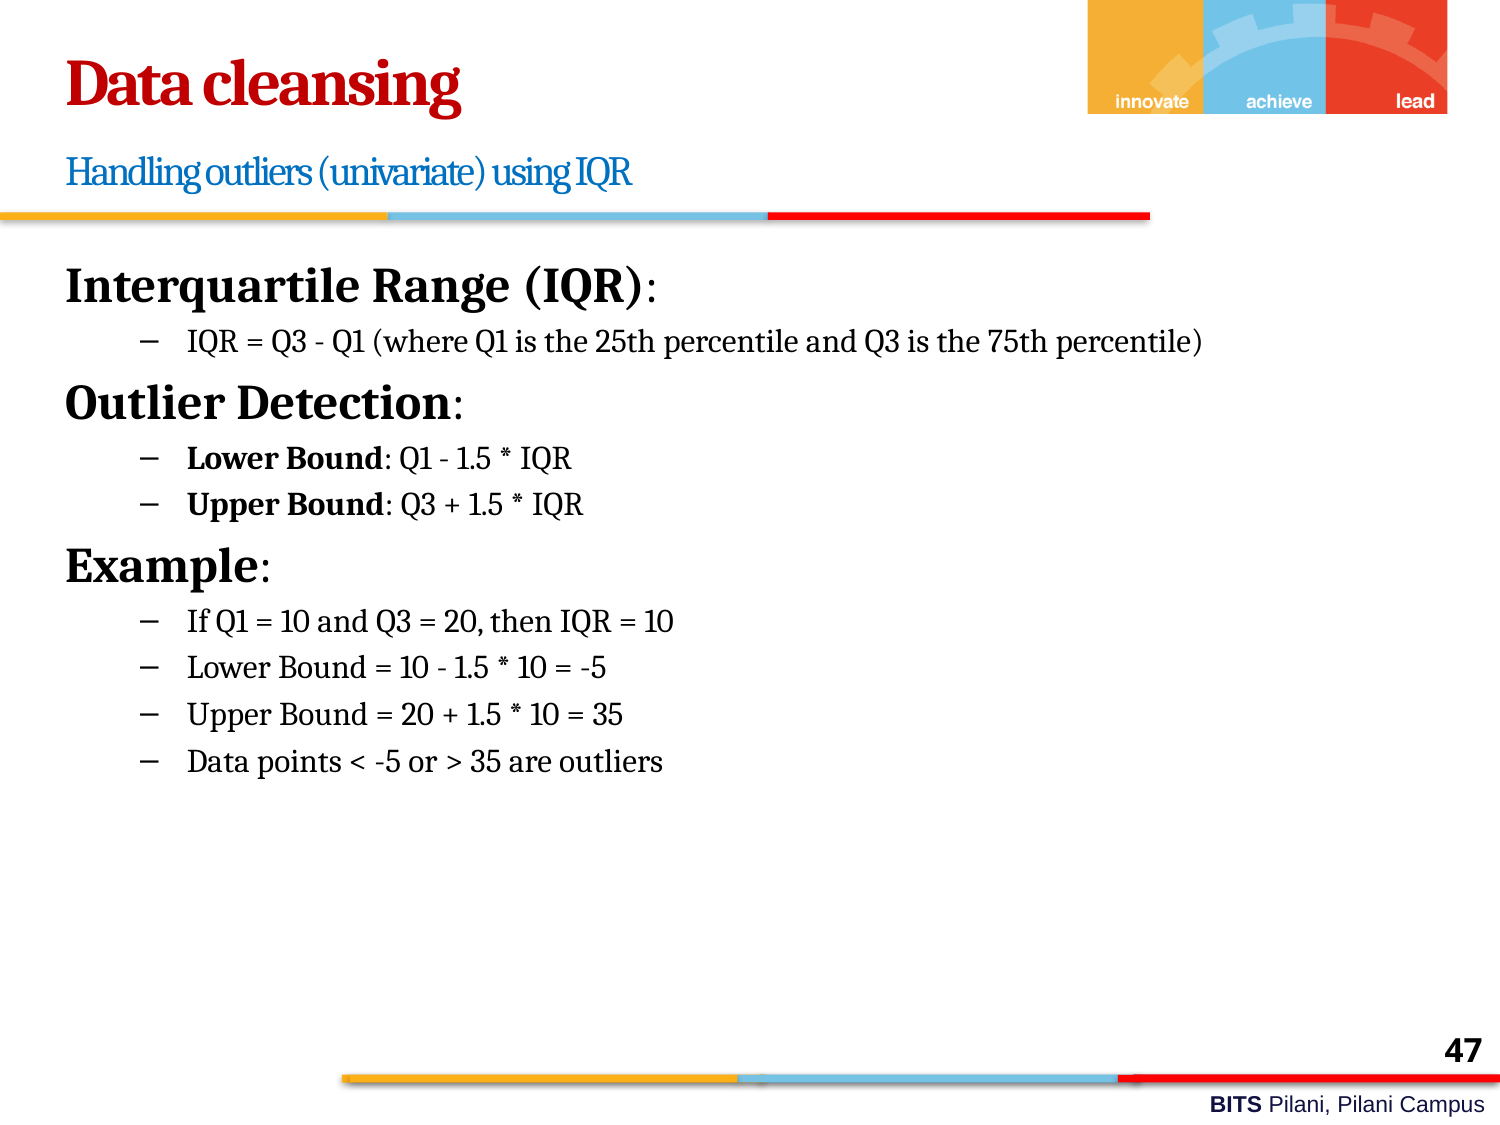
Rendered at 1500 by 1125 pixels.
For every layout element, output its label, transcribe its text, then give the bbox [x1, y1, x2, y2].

picture [1087, 0, 1448, 114]
list Data cleansing Handling outliers (univariate) using IQR [50, 24, 1088, 213]
text_box 47 [1429, 1022, 1500, 1076]
list Interquartile Range (IQR): IQR = Q3 - Q1 (where Q1 is the 25th percentile and Q3 is the 75th percentile) Outlier Detection: Lower Bound: Q1 - 1.5 * IQR Upper Bound: Q3 + 1.5 * IQR Example: If Q1 = 10 and Q3 = 20, then IQR = 10 Lower Bound = 10 - 1.5 * 10 = -5 Upper Bound = 20 + 1.5 * 10 = 35 Data points < -5 or > 35 are outliers [50, 245, 1400, 988]
